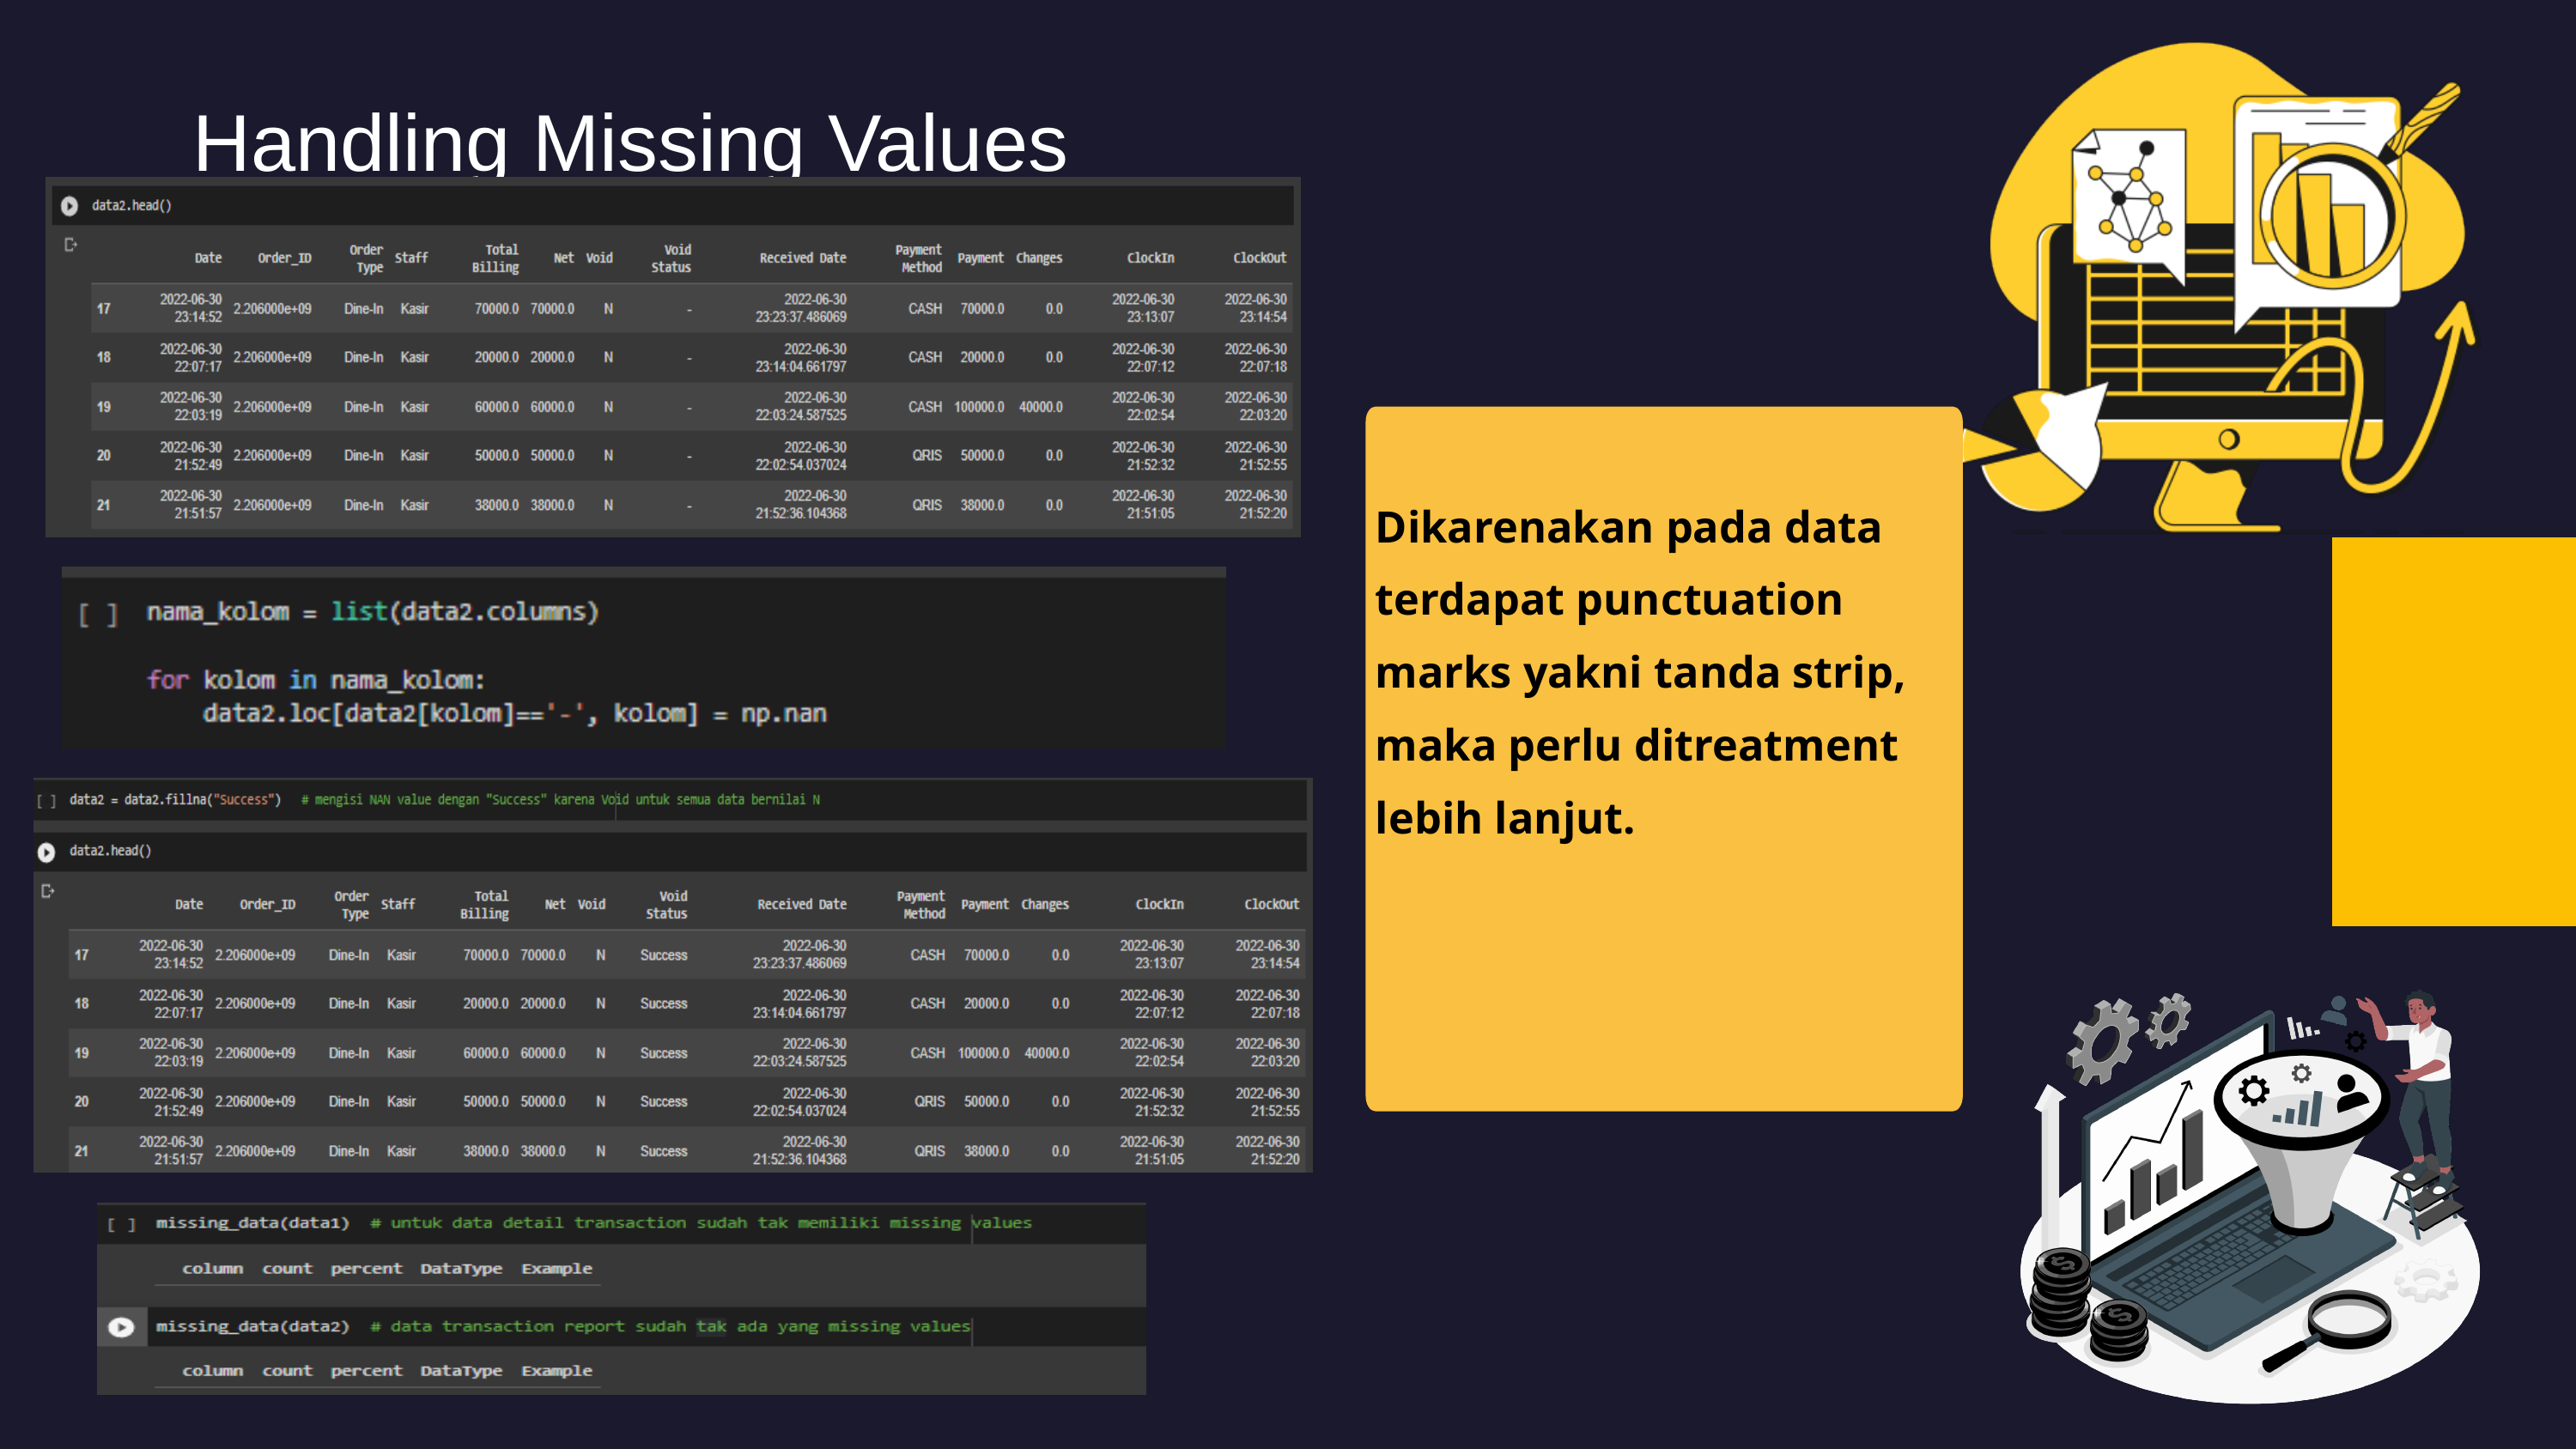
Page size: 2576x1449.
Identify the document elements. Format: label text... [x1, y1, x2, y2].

picture [96, 1202, 1146, 1395]
picture [1917, 0, 2530, 592]
picture [2015, 948, 2488, 1420]
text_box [1365, 385, 1964, 1112]
picture [62, 567, 1226, 749]
text_box Handling Missing Values [179, 39, 1878, 200]
picture [33, 778, 1313, 1173]
text_box [2332, 537, 2576, 927]
picture [46, 177, 1301, 537]
